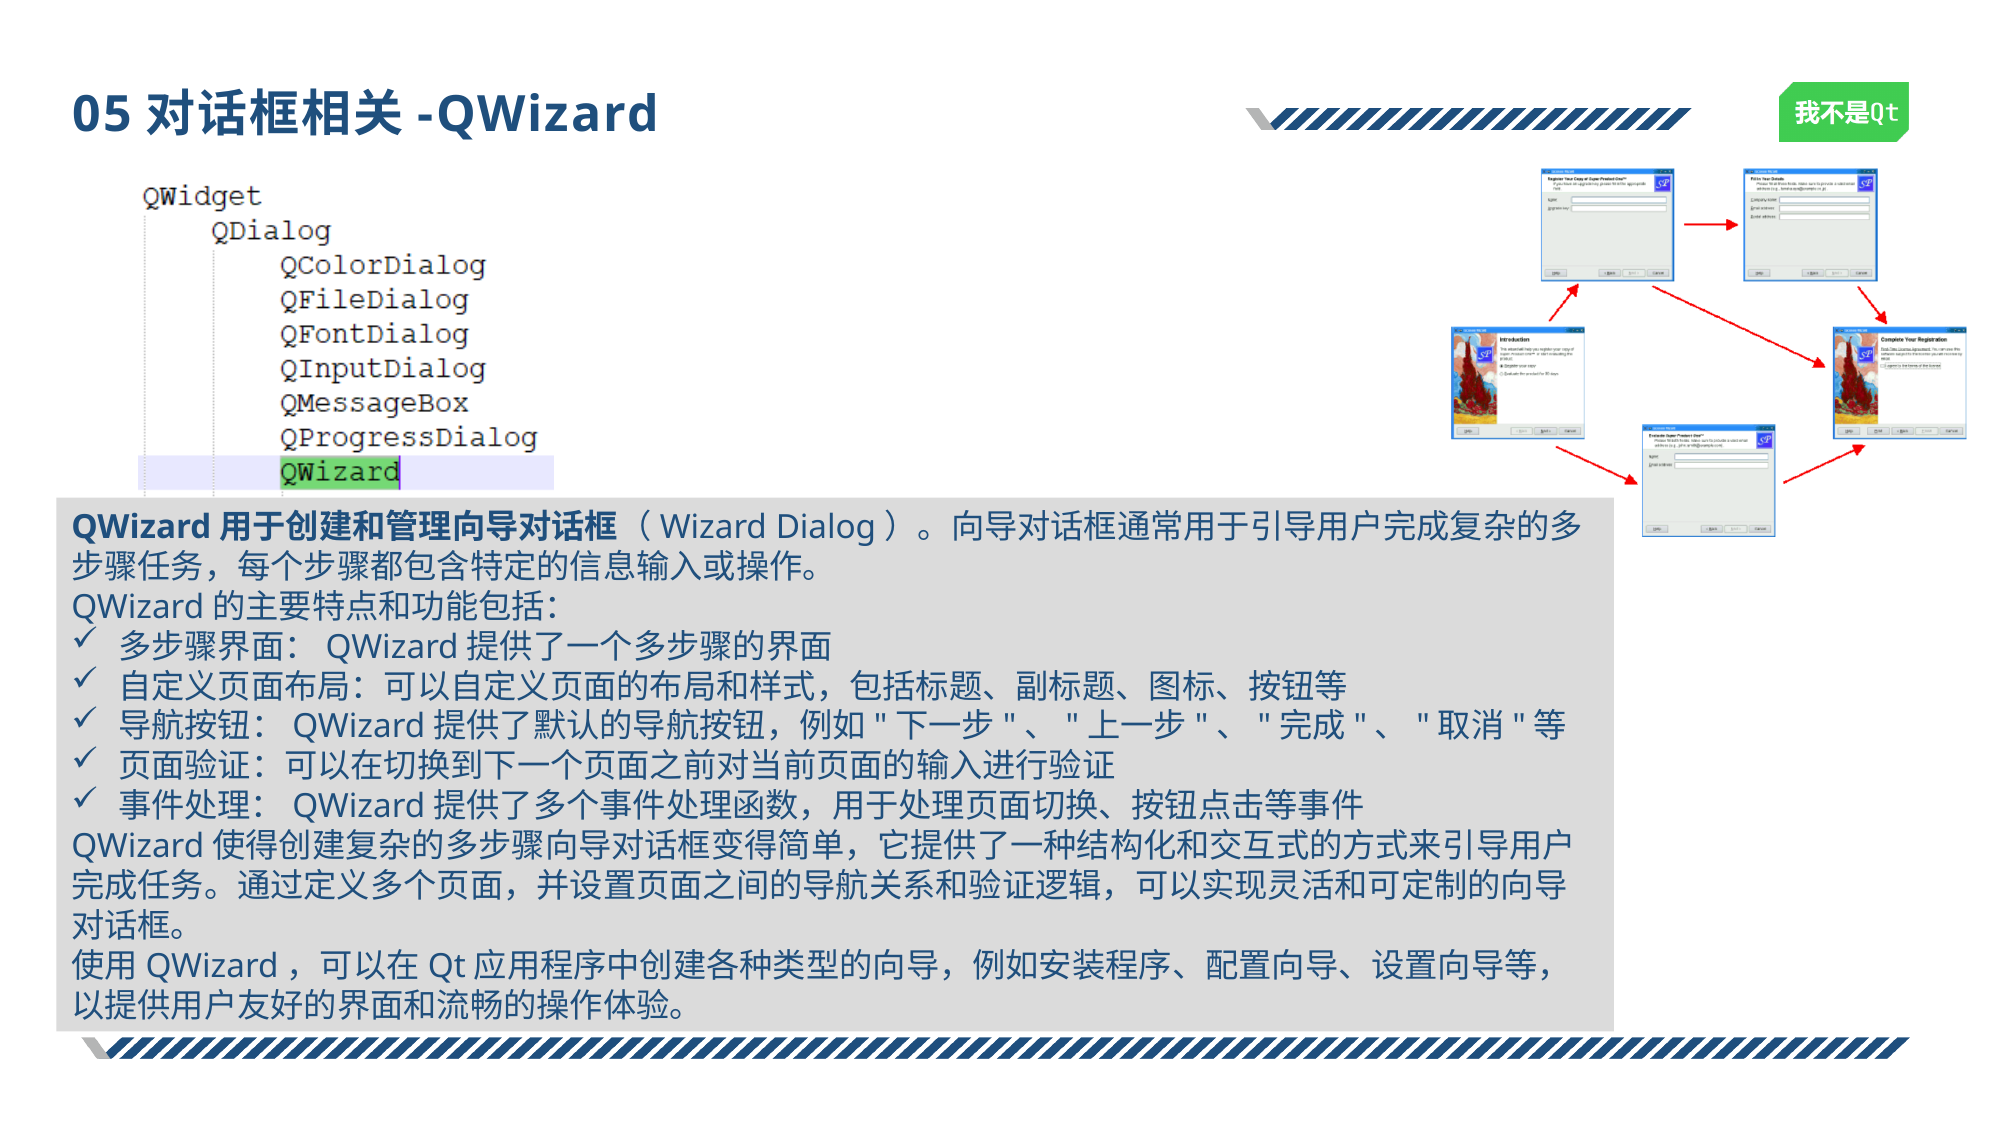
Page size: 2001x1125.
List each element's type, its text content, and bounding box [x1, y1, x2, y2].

picture [81, 1037, 1910, 1059]
text_box QWizard用于创建和管理向导对话框（Wizard Dialog）。向导对话框通常用于引导用户完成复杂的多步骤任务，每个步骤都包含特定的信息输入或操作。 QWizard的主要特点和功能包括： 多步骤界面：QWizard提供了一个多步骤的界面 自定义页面布局：可以自定义页面的布局和样式，包括标题、副标题、图标、按钮等 导航按钮：QWizard提供了默认的导航按钮，例如"下一步"、"上一步"、"完成"、"取消"等 页面验证：可以在切换到下一个页面之前对当前页面的输入进行验证 事件处理：QWizard提供了多个事件处理函数，用于处理页面切换、按钮点击等事件 QWizard使得创建复杂的多步骤向导对话框变得简单，它提供了一种结构化和交互式的方式来引导用户完成任务。通过定义多个页面，并设置页面之间的导航关系和验证逻辑，可以实现灵活和可定制的向导对话框。 使用QWizard，可以在Qt应用程序中创建各种类型的向导，例如安装程序、配置向导、设置向导等，以提供用户友好的界面和流畅的操作体验。 [56, 497, 1614, 1032]
text_box 05对话框相关-QWizard [57, 73, 675, 149]
picture [138, 177, 554, 498]
picture [1445, 154, 1970, 542]
picture [1245, 108, 1692, 130]
picture [1779, 82, 1909, 142]
